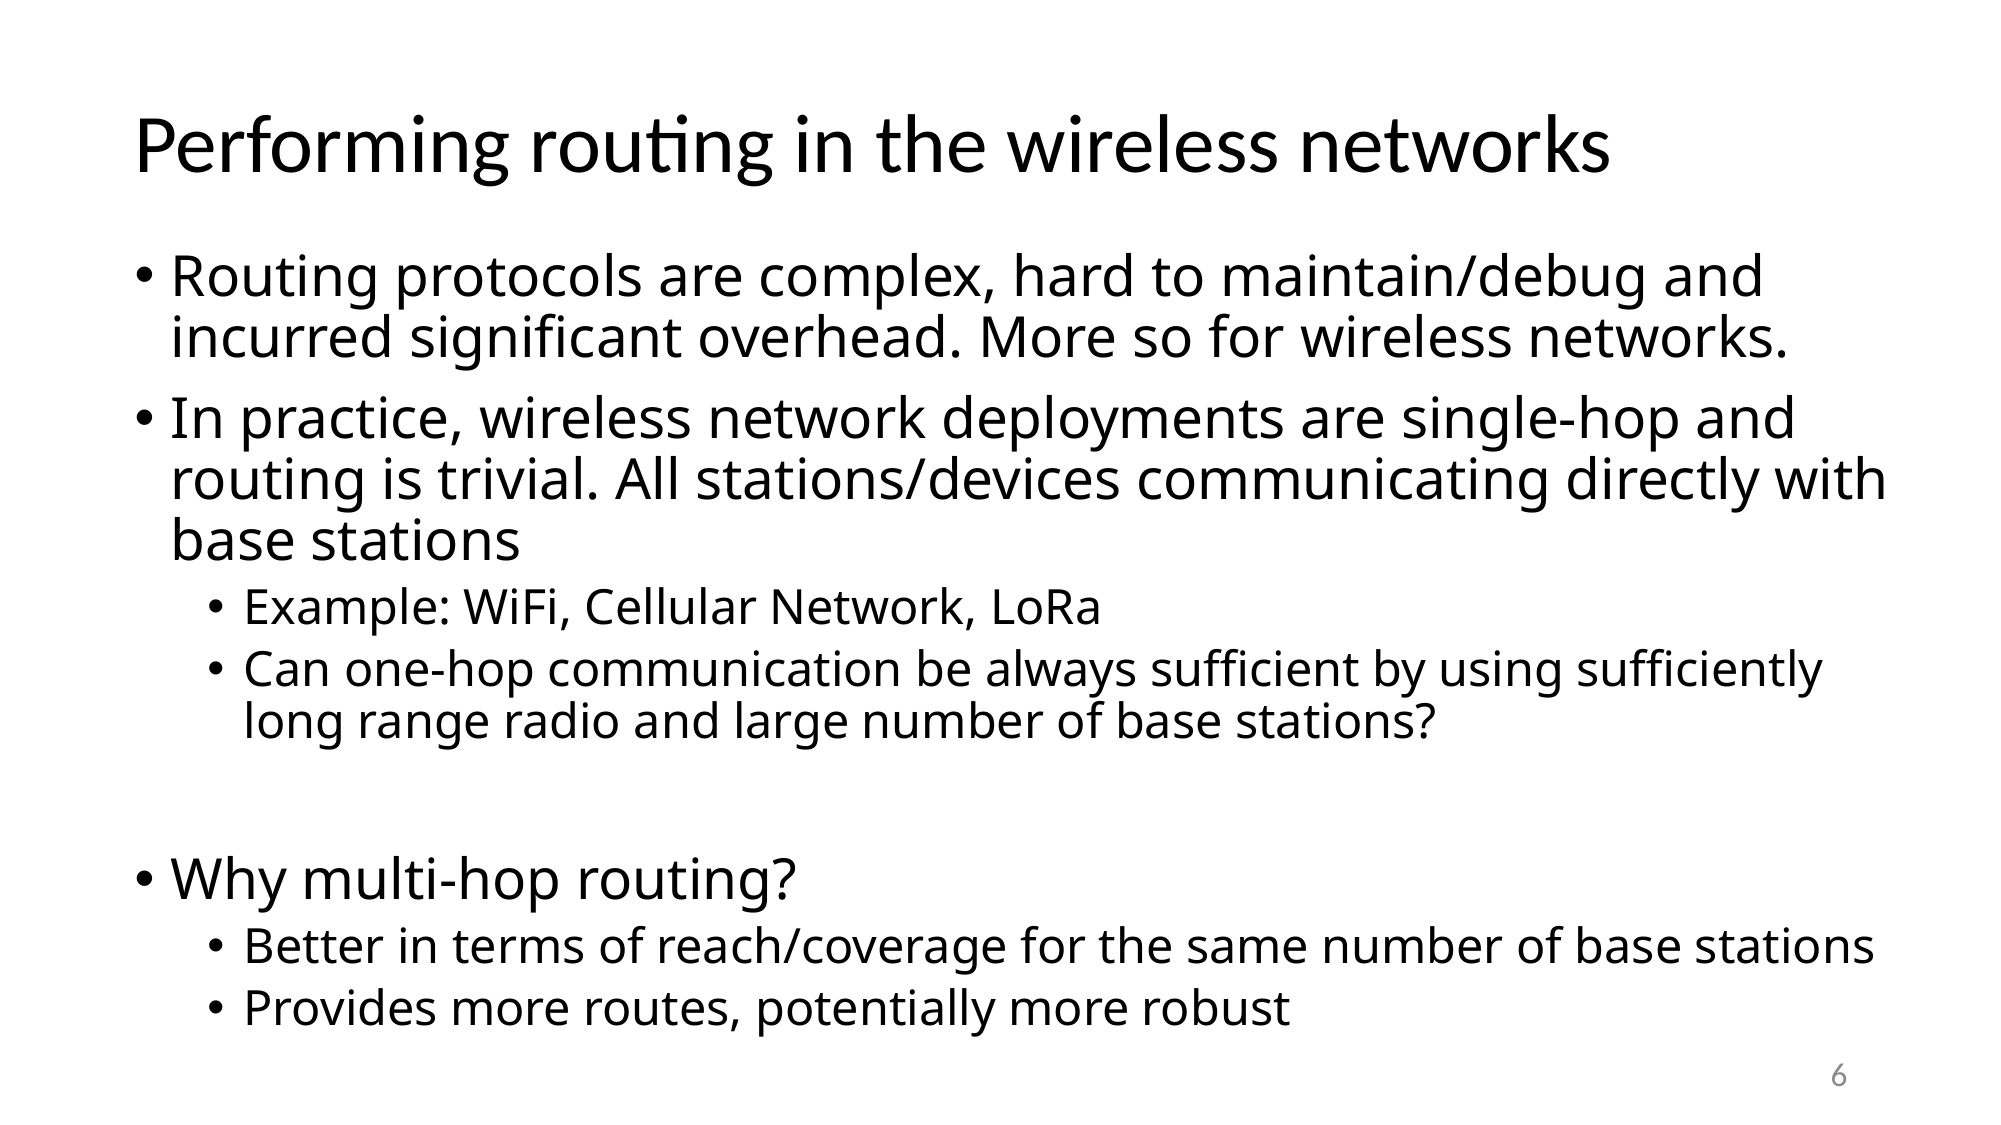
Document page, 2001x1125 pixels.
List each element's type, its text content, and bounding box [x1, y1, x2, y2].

slide_number 6 [1412, 1042, 1863, 1103]
list Routing protocols are complex, hard to maintain/debug and incurred significant overhead. More so for wireless networks. In practice, wireless network deployments are single-hop and routing is trivial. All stations/devices communicating directly with base stations Example: WiFi, Cellular Network, LoRa Can one-hop communication be always sufficient by using sufficiently long range radio and large number of base stations? Why multi-hop routing? Better in terms of reach/coverage for the same number of base stations Provides more routes, potentially more robust [119, 239, 1925, 1055]
title Performing routing in the wireless networks [119, 36, 1845, 255]
